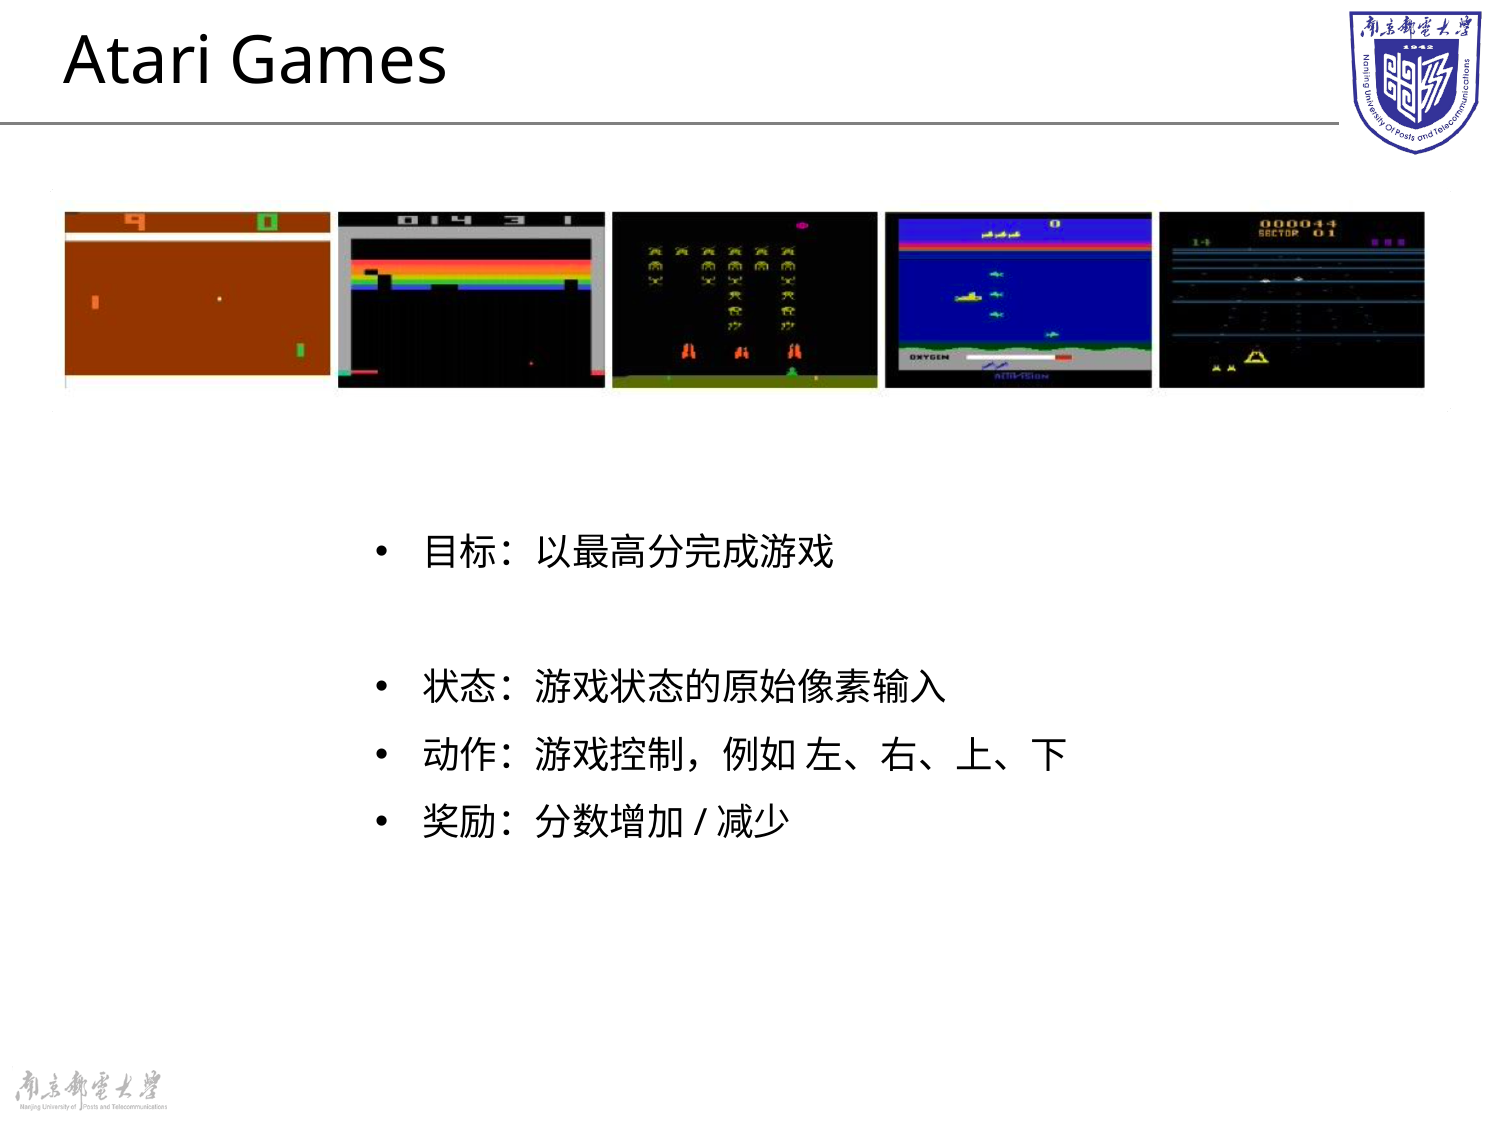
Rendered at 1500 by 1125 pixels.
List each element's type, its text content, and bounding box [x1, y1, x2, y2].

title Atari Games [48, 22, 1388, 102]
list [49, 188, 1451, 412]
text_box 目标：以最高分完成游戏 状态：游戏状态的原始像素输入 动作：游戏控制，例如 左、右、上、下 奖励：分数增加/减少 [360, 498, 1313, 851]
picture [1339, 0, 1491, 165]
